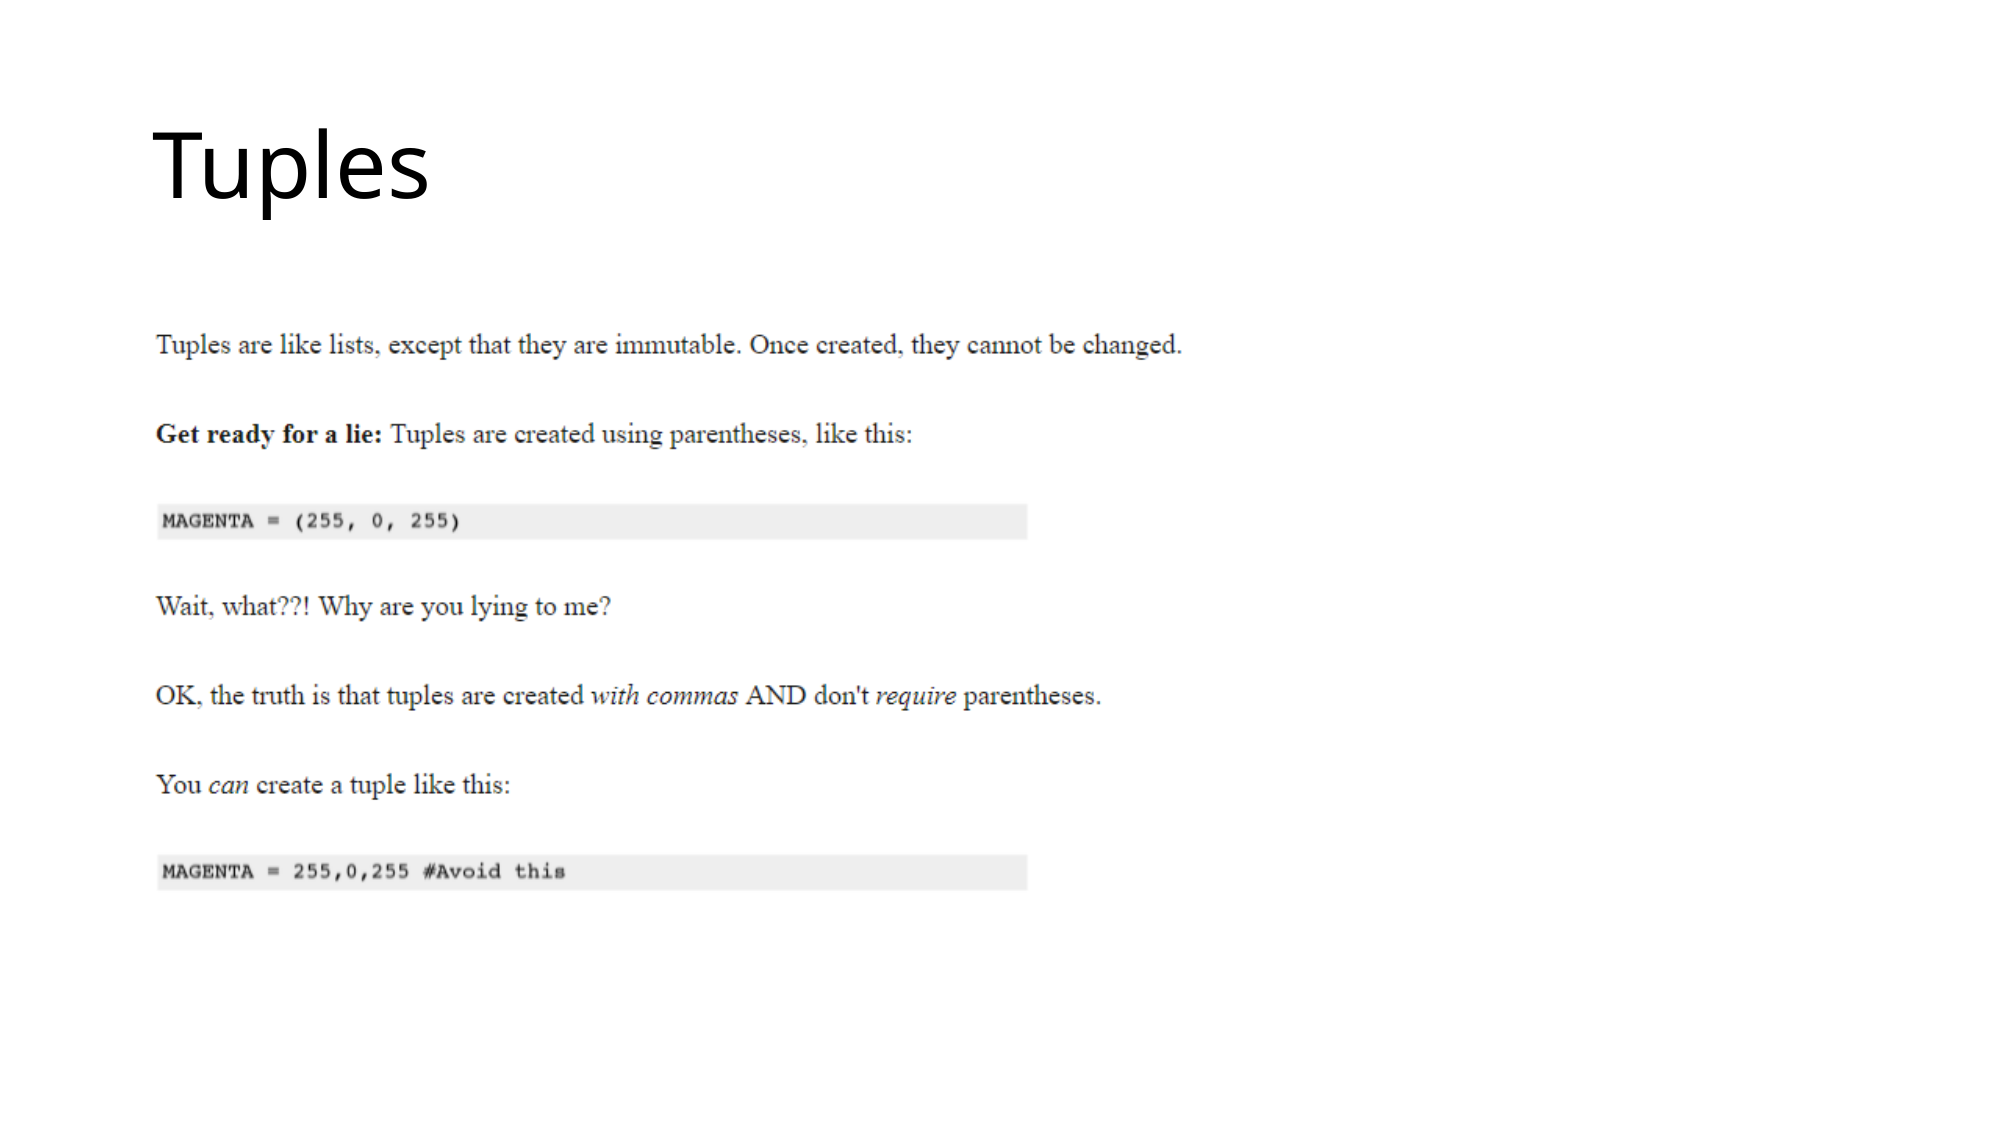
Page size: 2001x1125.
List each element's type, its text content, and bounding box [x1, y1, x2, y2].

picture [137, 299, 1391, 930]
title Tuples [137, 59, 1863, 278]
